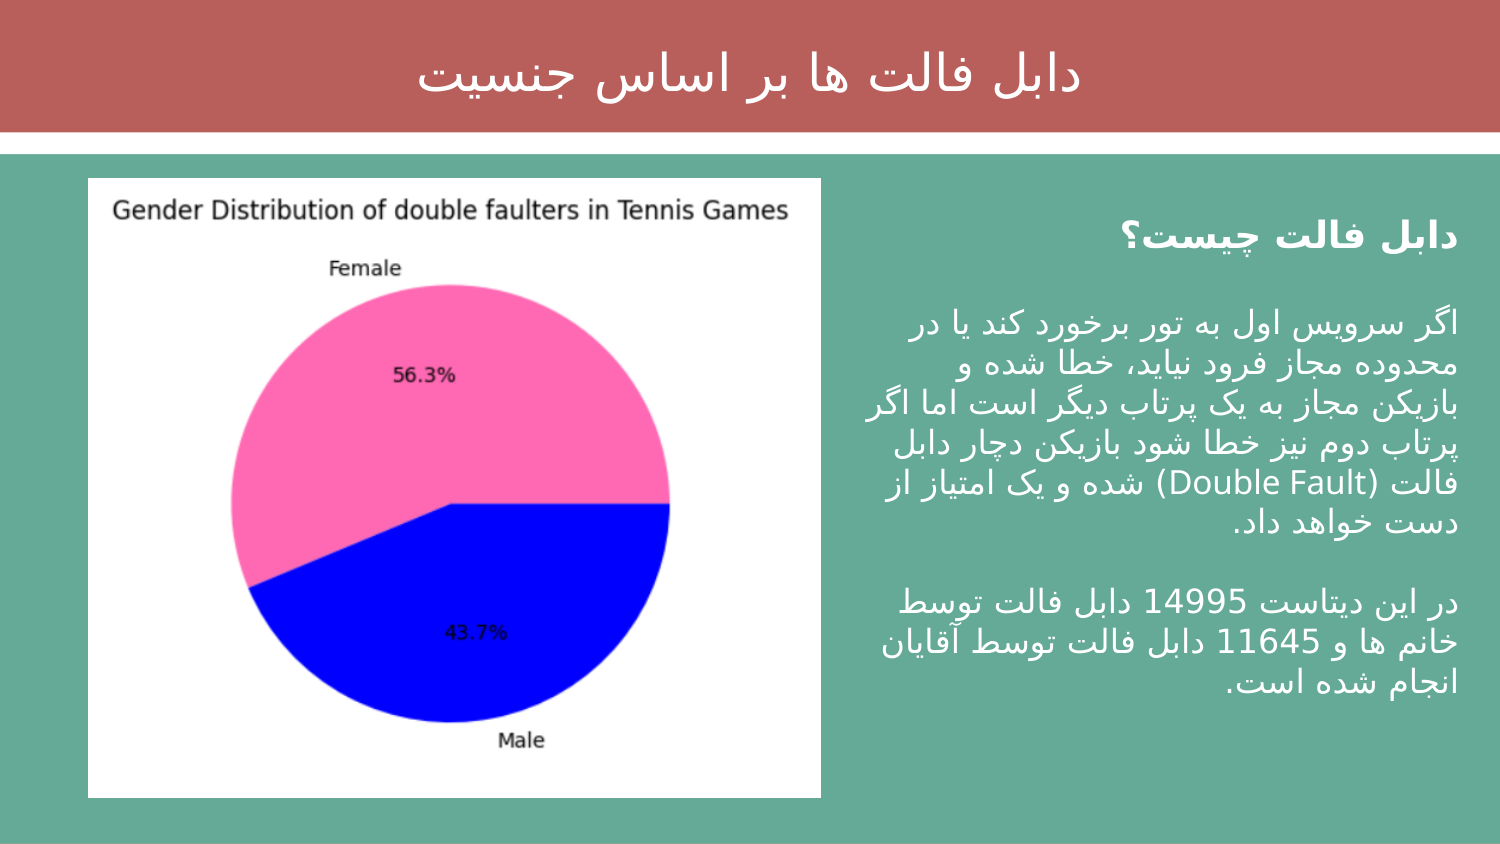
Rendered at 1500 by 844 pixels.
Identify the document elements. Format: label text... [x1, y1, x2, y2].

text_box دابل فالت چیست؟ اگر سرویس اول به تور برخورد کند یا در محدوده مجاز فرود نیاید، خطا شده و بازیکن مجاز به یک پرتاب دیگر است اما اگر پرتاب دوم نیز خطا شود بازیکن دچار دابل فالت (Double Fault) شده و یک امتیاز از دست خواهد داد. در این دیتاست 14995 دابل فالت توسط خانم ها و 11645 دابل فالت توسط آقایان انجام شده است. [846, 196, 1475, 796]
text_box [0, 132, 1500, 155]
picture [88, 178, 821, 799]
text_box دابل فالت ها بر اساس جنسیت [110, 24, 1389, 119]
text_box [0, 155, 1500, 844]
text_box [0, 0, 1500, 132]
